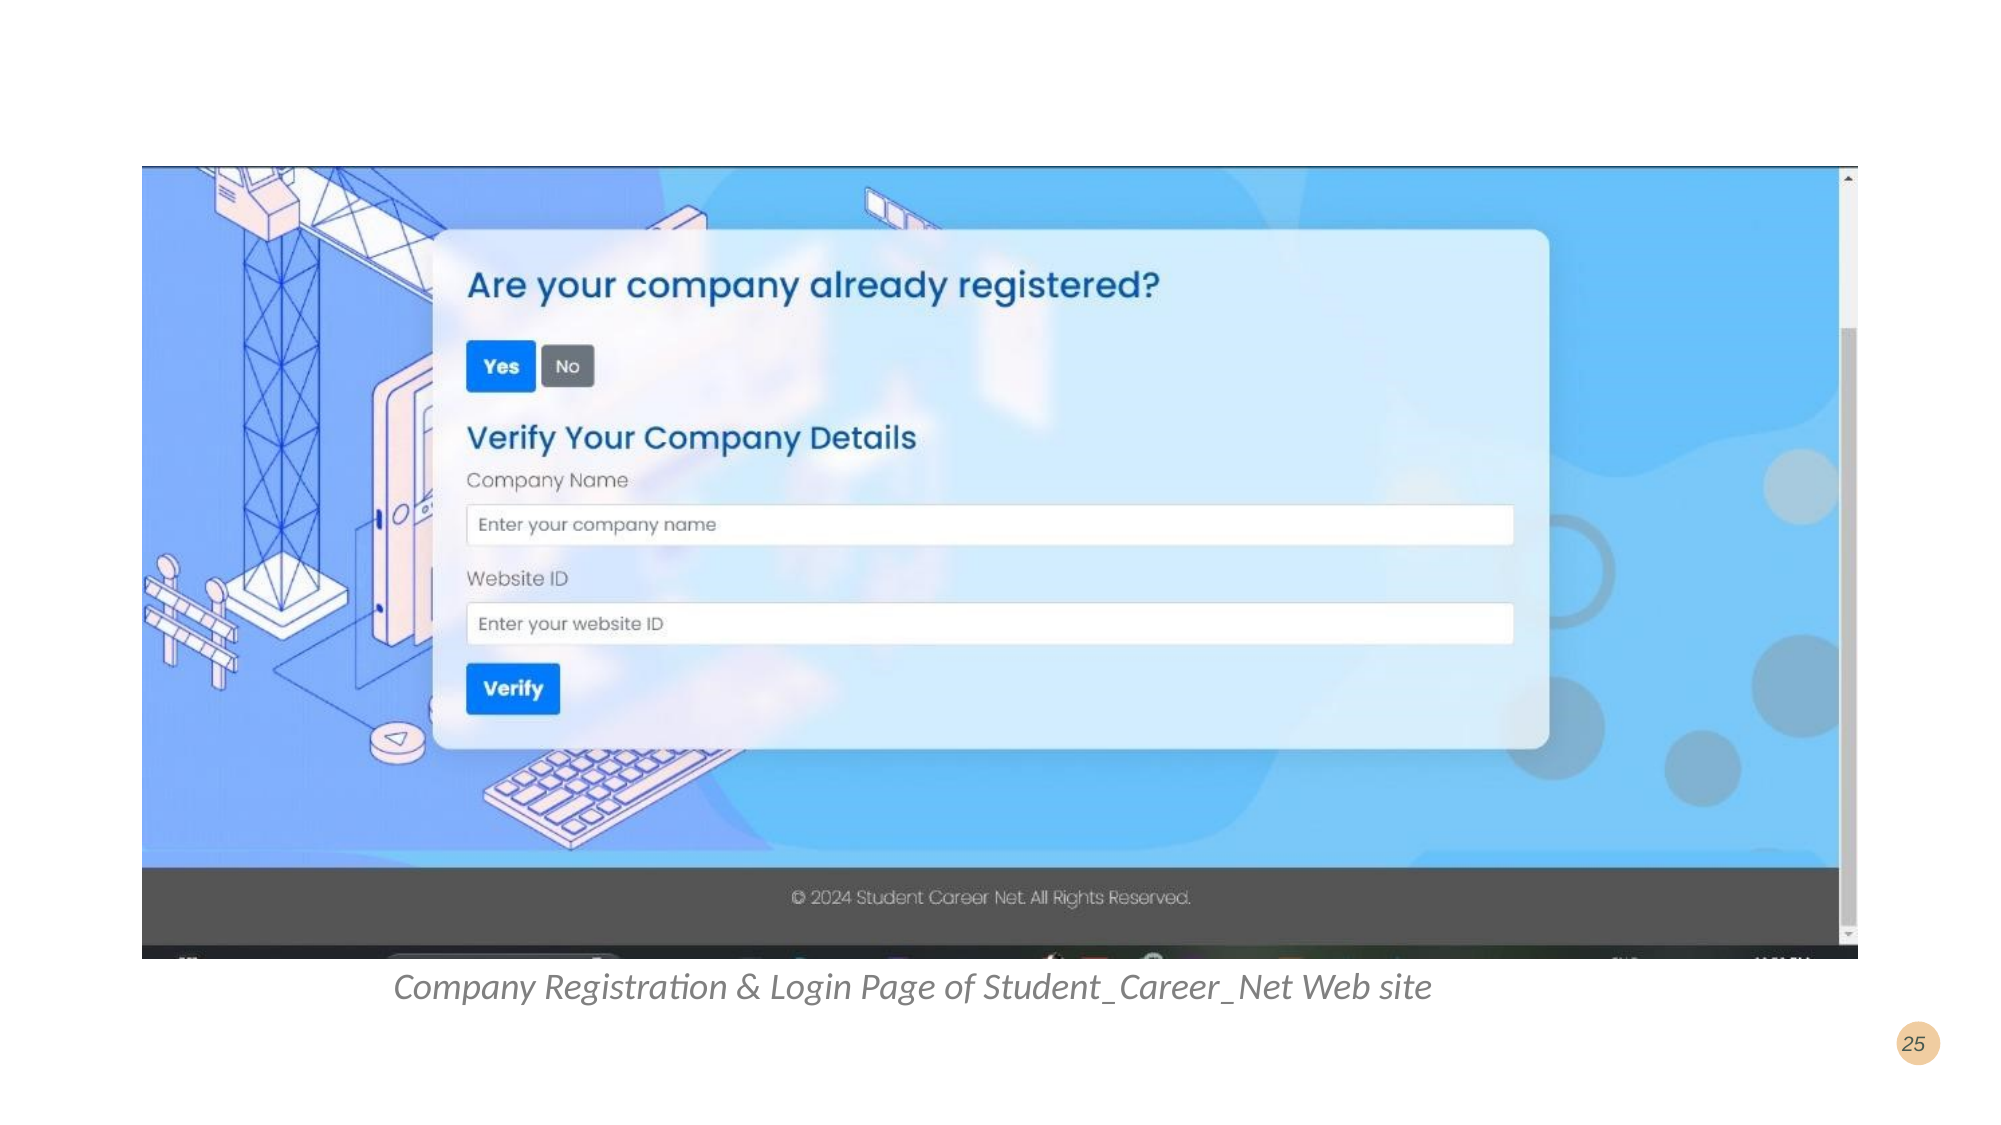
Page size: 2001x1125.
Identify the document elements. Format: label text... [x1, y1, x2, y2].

text_box Company Registration & Login Page of Student_Career_Net Web site [360, 959, 1640, 1015]
picture [142, 166, 1858, 959]
slide_number 25 [1881, 1012, 1940, 1073]
